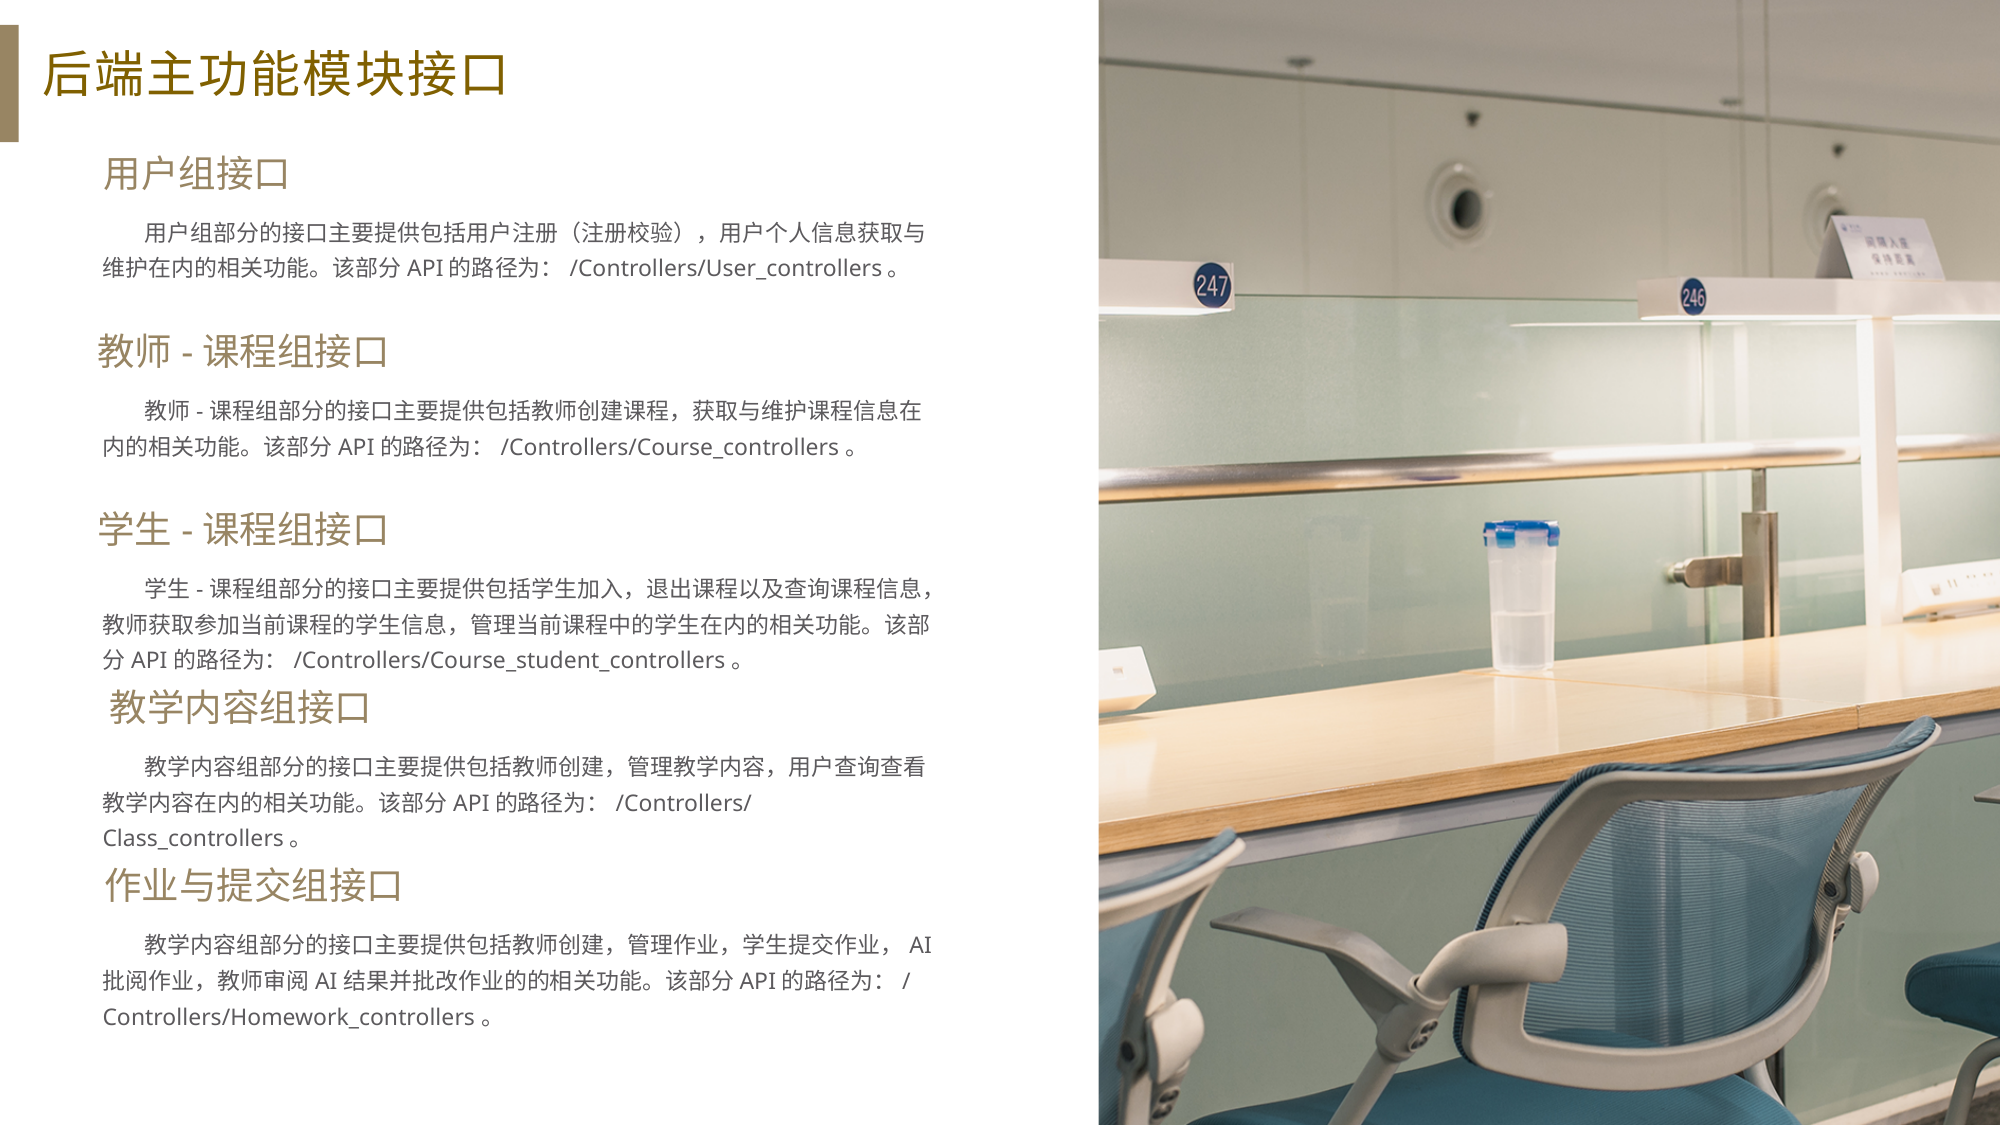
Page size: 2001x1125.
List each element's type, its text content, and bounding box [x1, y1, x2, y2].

text_box 教学内容组接口 [95, 676, 388, 737]
text_box [0, 24, 20, 143]
text_box 教学内容组部分的接口主要提供包括教师创建，管理作业，学生提交作业，AI批阅作业，教师审阅AI结果并批改作业的的相关功能。该部分API的路径为：/Controllers/Homework_controllers。 [87, 915, 949, 1037]
picture [1098, 0, 2000, 1125]
text_box 教学内容组部分的接口主要提供包括教师创建，管理教学内容，用户查询查看教学内容在内的相关功能。该部分API的路径为：/Controllers/Class_controllers。 [87, 737, 949, 859]
text_box 用户组接口 [88, 142, 307, 202]
text_box 用户组部分的接口主要提供包括用户注册（注册校验），用户个人信息获取与维护在内的相关功能。该部分API的路径为：/Controllers/User_controllers。 [87, 202, 949, 289]
text_box 学生-课程组接口 [82, 498, 405, 559]
text_box 作业与提交组接口 [89, 854, 420, 915]
text_box 教师-课程组部分的接口主要提供包括教师创建课程，获取与维护课程信息在内的相关功能。该部分API的路径为：/Controllers/Course_controllers。 [87, 380, 949, 467]
text_box 教师-课程组接口 [82, 320, 405, 380]
text_box 学生-课程组部分的接口主要提供包括学生加入，退出课程以及查询课程信息，教师获取参加当前课程的学生信息，管理当前课程中的学生在内的相关功能。该部分API的路径为：/Controllers/Course_student_controllers。 [87, 559, 949, 681]
text_box 后端主功能模块接口 [27, 23, 649, 111]
